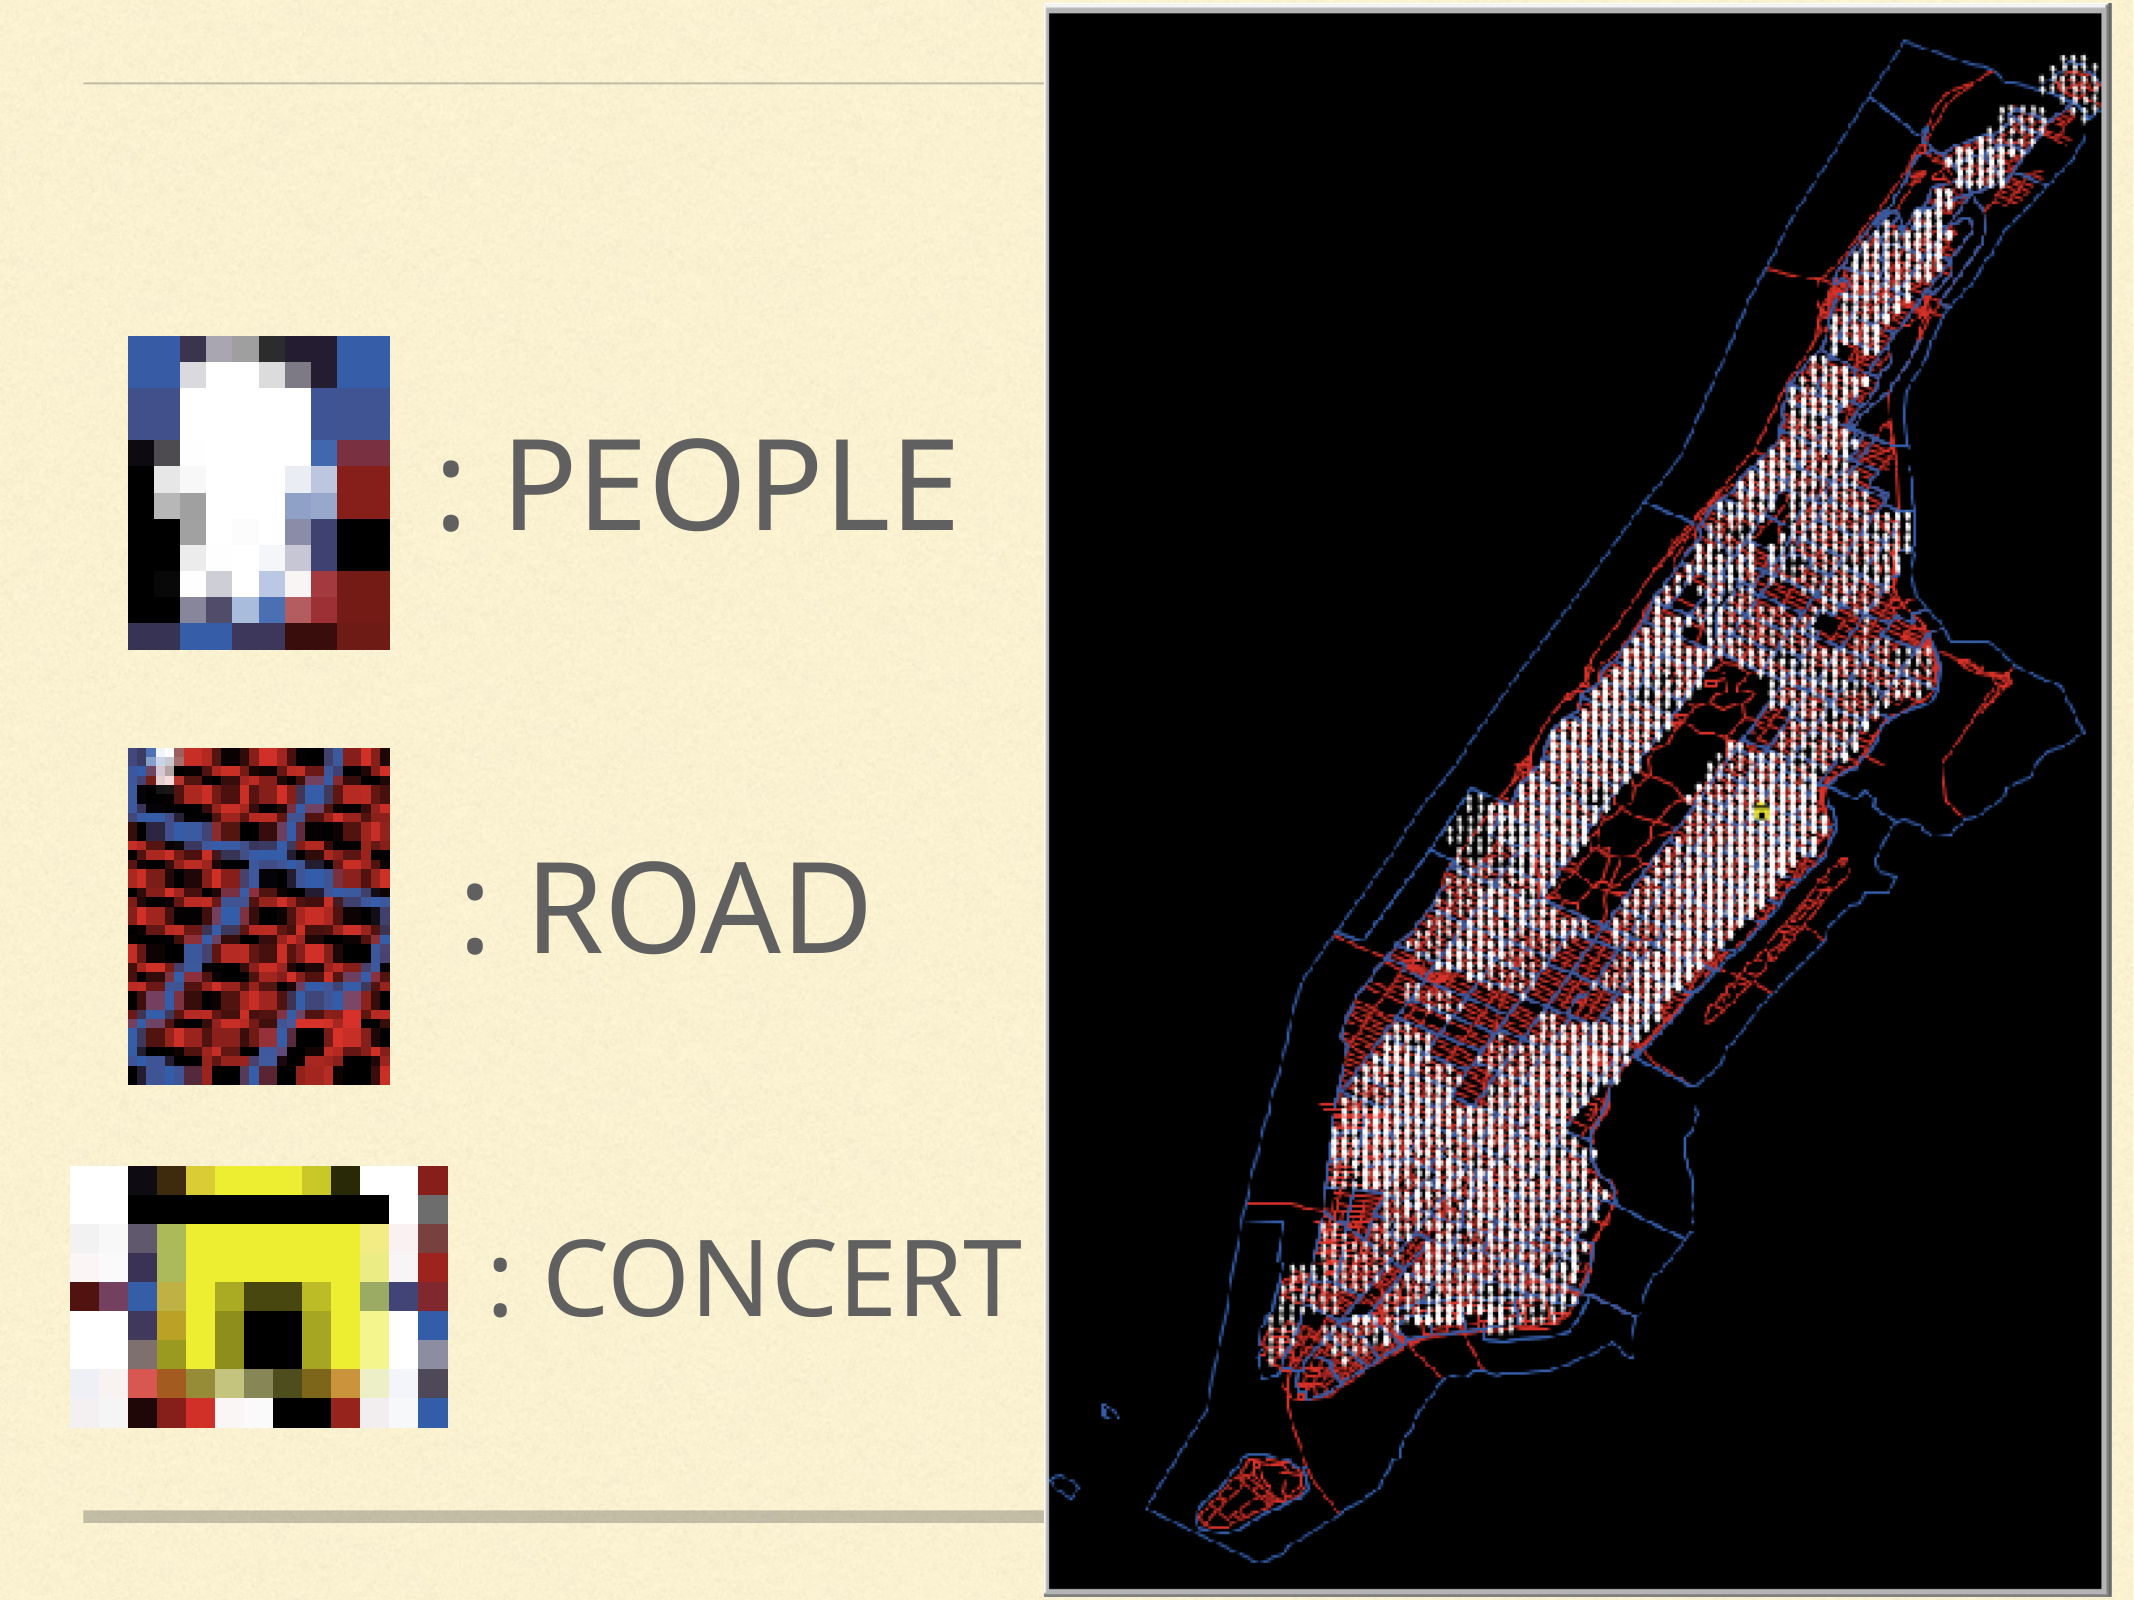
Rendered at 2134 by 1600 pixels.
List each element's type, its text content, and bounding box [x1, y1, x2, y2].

picture [0, 0, 2134, 1600]
title : people [425, 411, 1036, 574]
text_box : Road [450, 835, 1036, 997]
text_box : concert [478, 1216, 1036, 1378]
